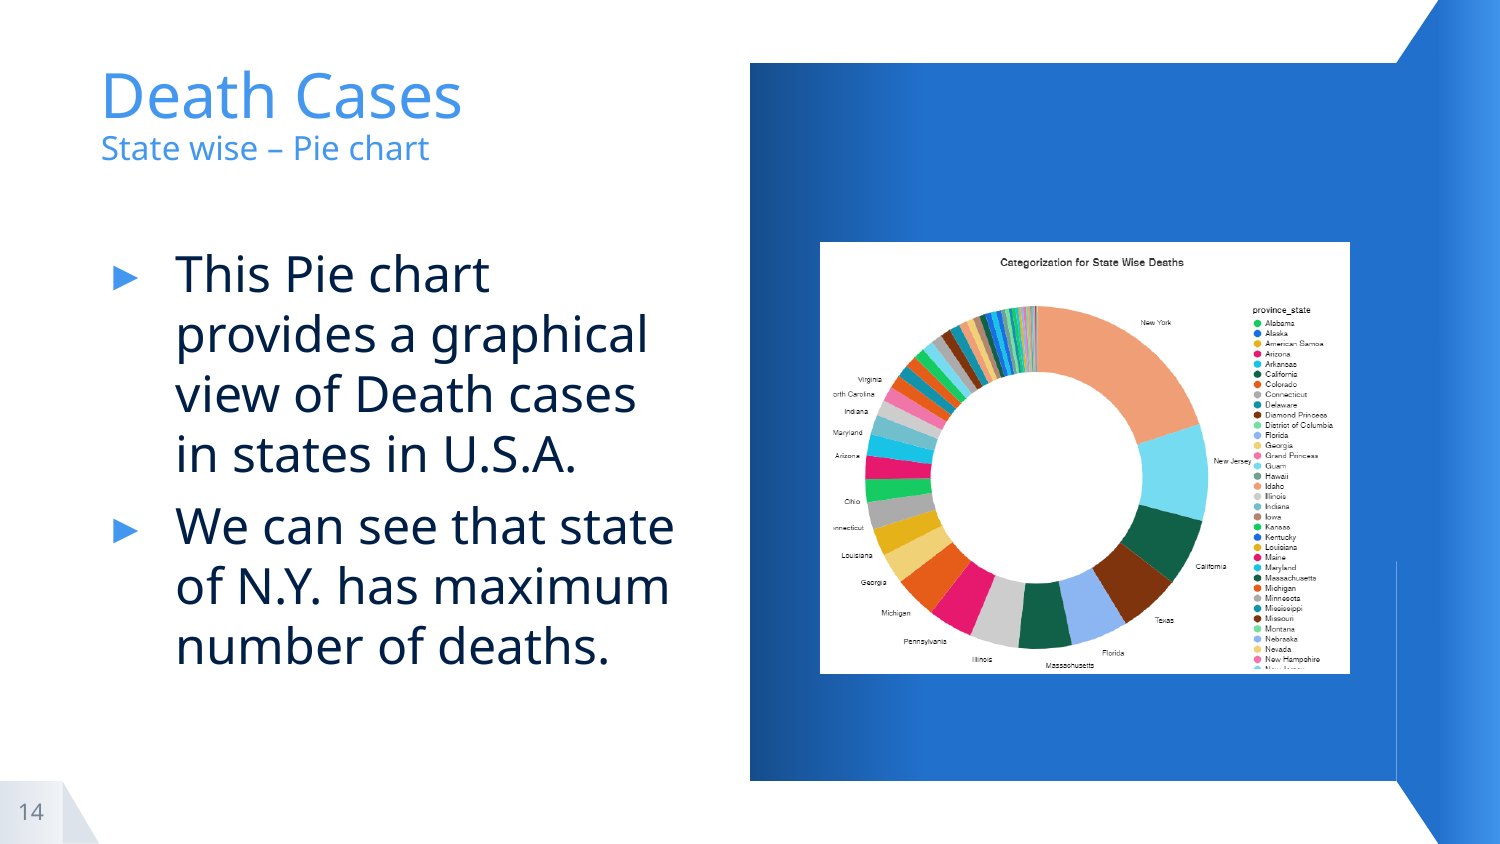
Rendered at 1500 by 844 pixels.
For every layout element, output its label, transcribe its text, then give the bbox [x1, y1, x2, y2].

slide_number 14 [0, 781, 63, 844]
title Death Cases State wise – Pie chart [100, 64, 694, 215]
list This Pie chart provides a graphical view of Death cases in states in U.S.A. We can see that state of N.Y. has maximum number of deaths. [100, 242, 694, 706]
picture [820, 241, 1351, 674]
